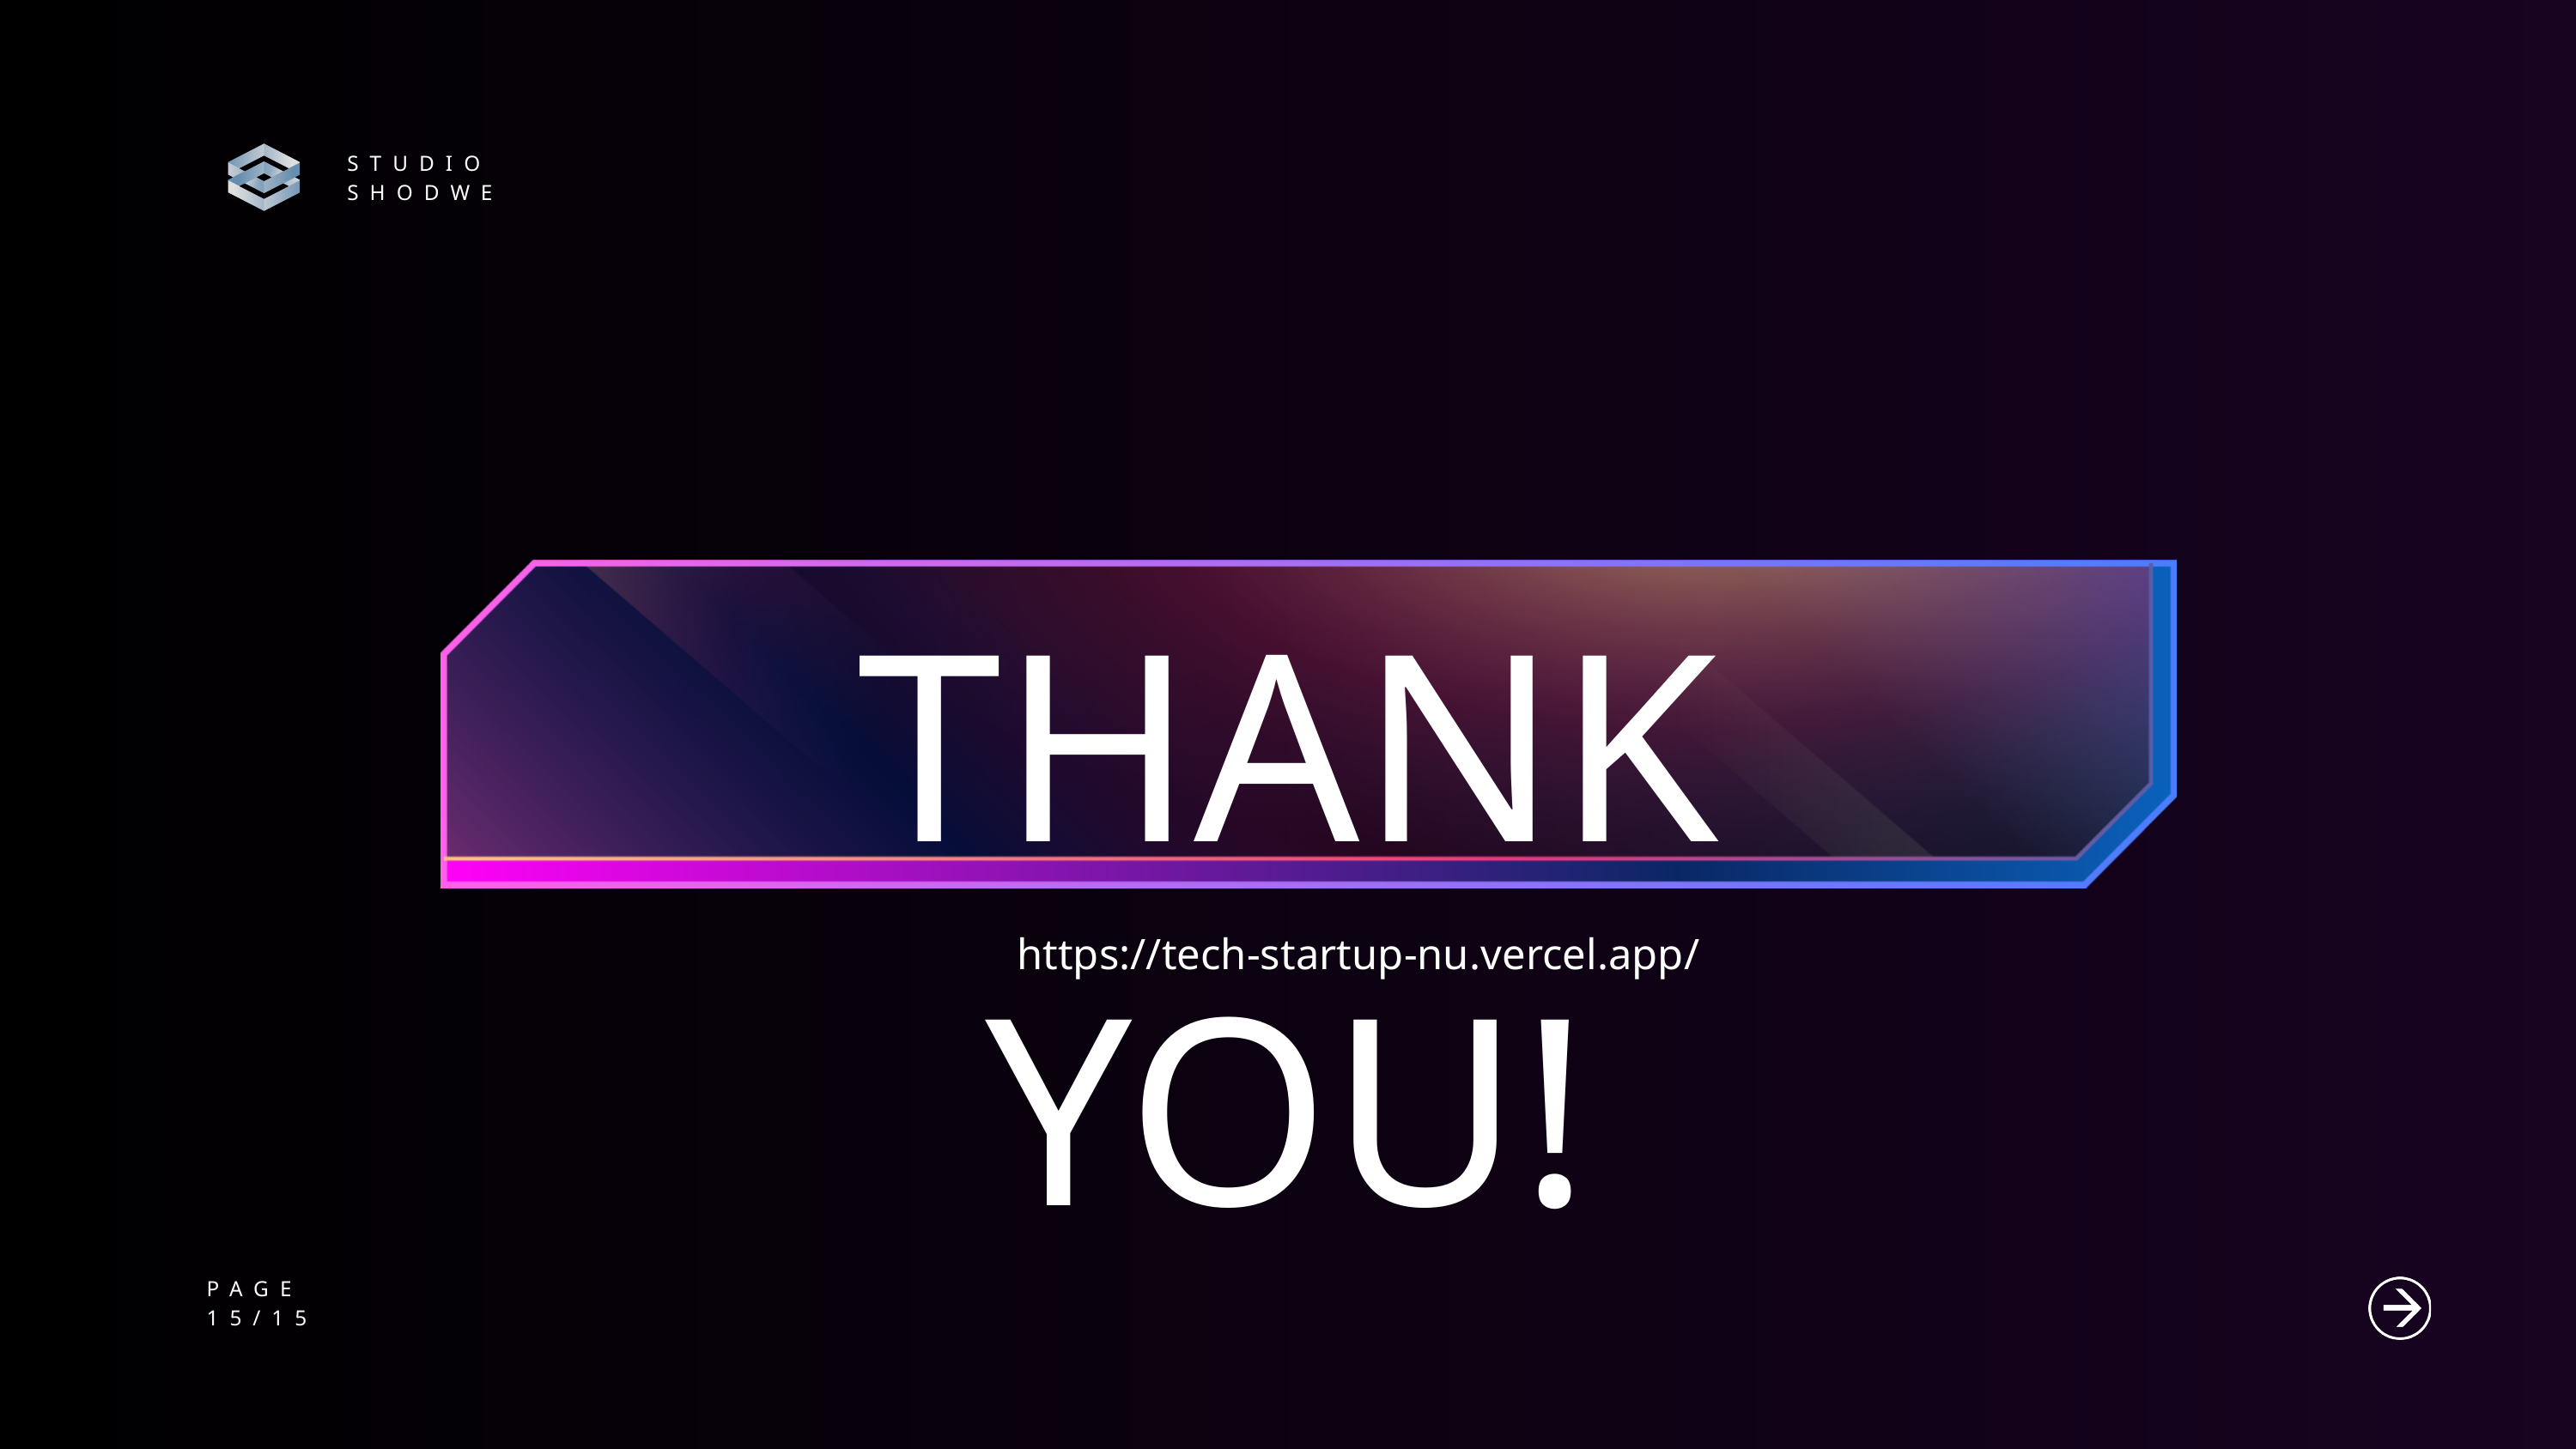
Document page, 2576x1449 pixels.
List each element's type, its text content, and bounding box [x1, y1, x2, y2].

text_box THANK YOU! [619, 530, 1957, 1258]
text_box [440, 560, 619, 888]
text_box STUDIO SHODWE [347, 146, 534, 205]
text_box PAGE 15/15 [206, 1271, 393, 1331]
text_box https://tech-startup-nu.vercel.app/ [895, 919, 1823, 979]
text_box [228, 143, 301, 211]
text_box [2368, 1276, 2432, 1340]
text_box [1957, 560, 2178, 888]
